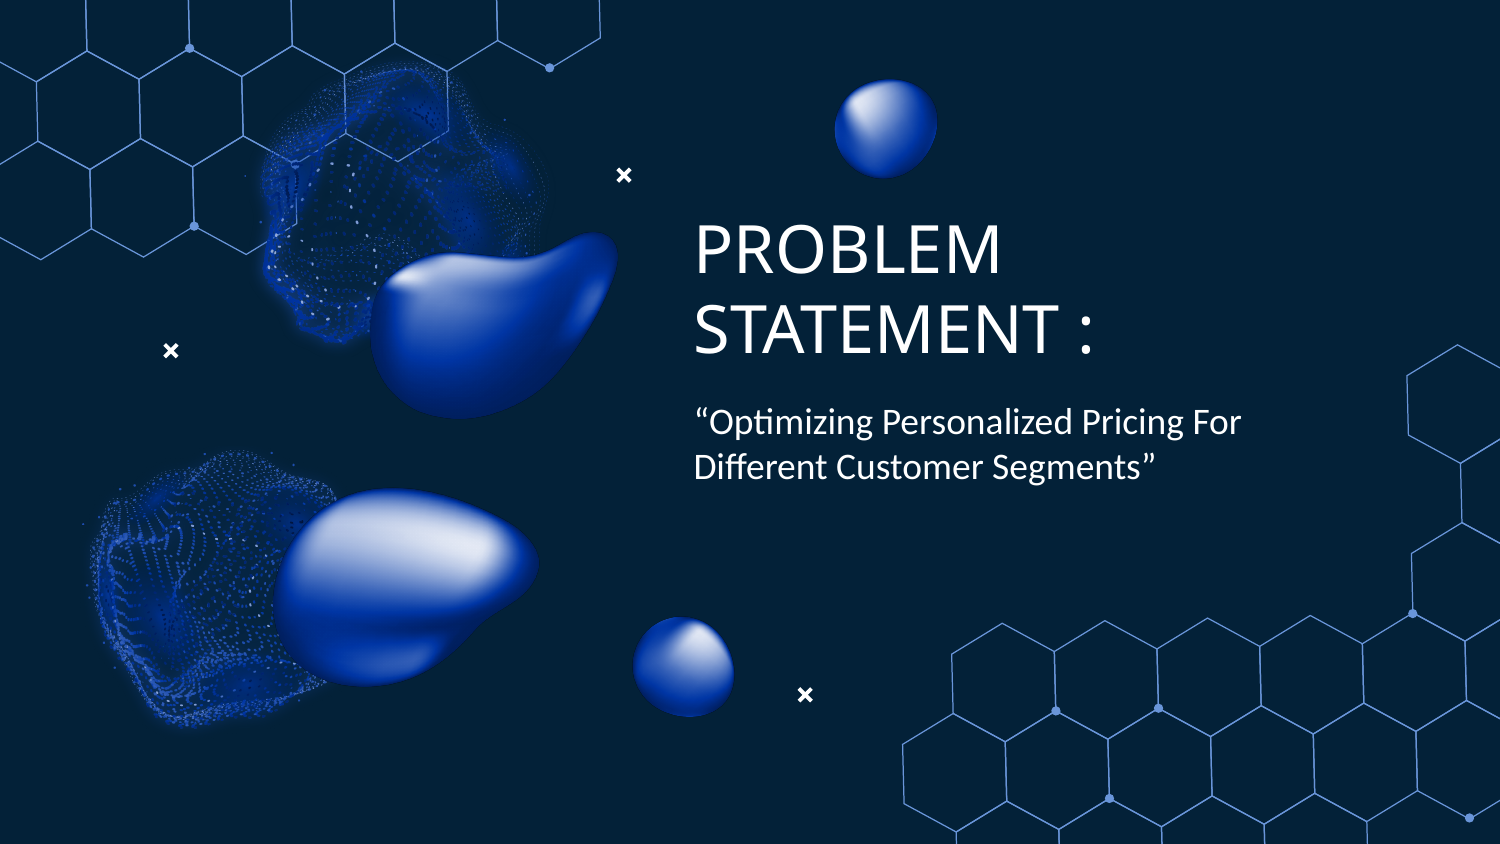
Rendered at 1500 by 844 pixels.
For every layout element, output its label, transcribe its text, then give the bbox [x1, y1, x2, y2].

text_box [798, 688, 812, 702]
subtitle “Optimizing Personalized Pricing For Different Customer Segments” [678, 382, 1383, 583]
picture [821, 65, 954, 192]
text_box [164, 344, 178, 358]
picture [244, 54, 658, 447]
picture [612, 595, 756, 741]
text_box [617, 168, 631, 182]
title PROBLEM STATEMENT : [678, 288, 1383, 382]
picture [79, 442, 560, 744]
